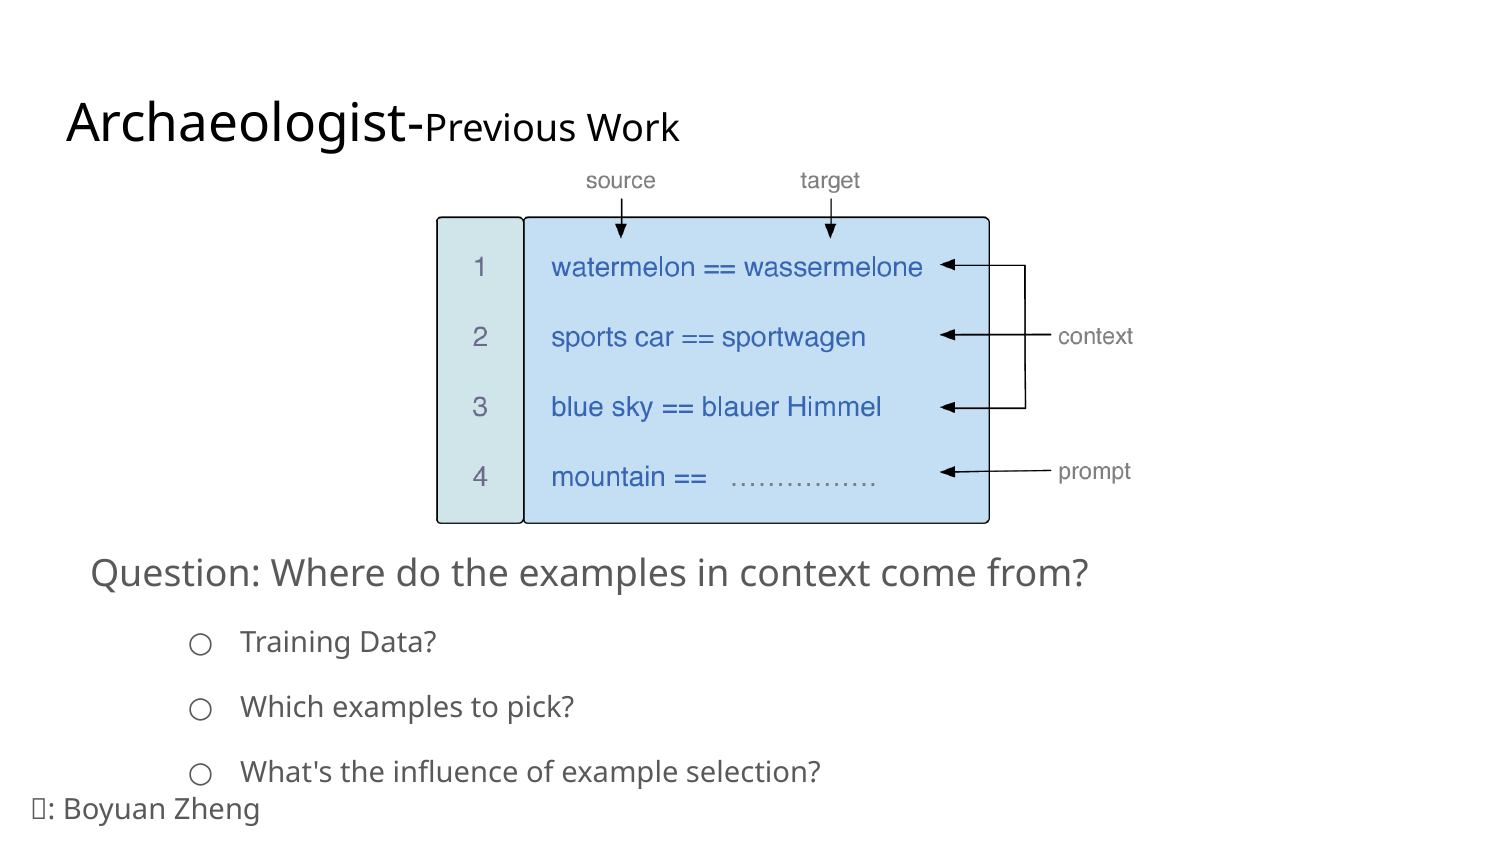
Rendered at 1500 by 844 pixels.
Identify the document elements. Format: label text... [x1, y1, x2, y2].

list 🏺: Boyuan Zheng [15, 770, 533, 844]
list Question: Where do the examples in context come from? Training Data? Which examples to pick? What's the influence of example selection? Conclusions: works [74, 527, 1473, 844]
picture [421, 146, 1164, 534]
title Archaeologist-Previous Work [51, 72, 1449, 167]
